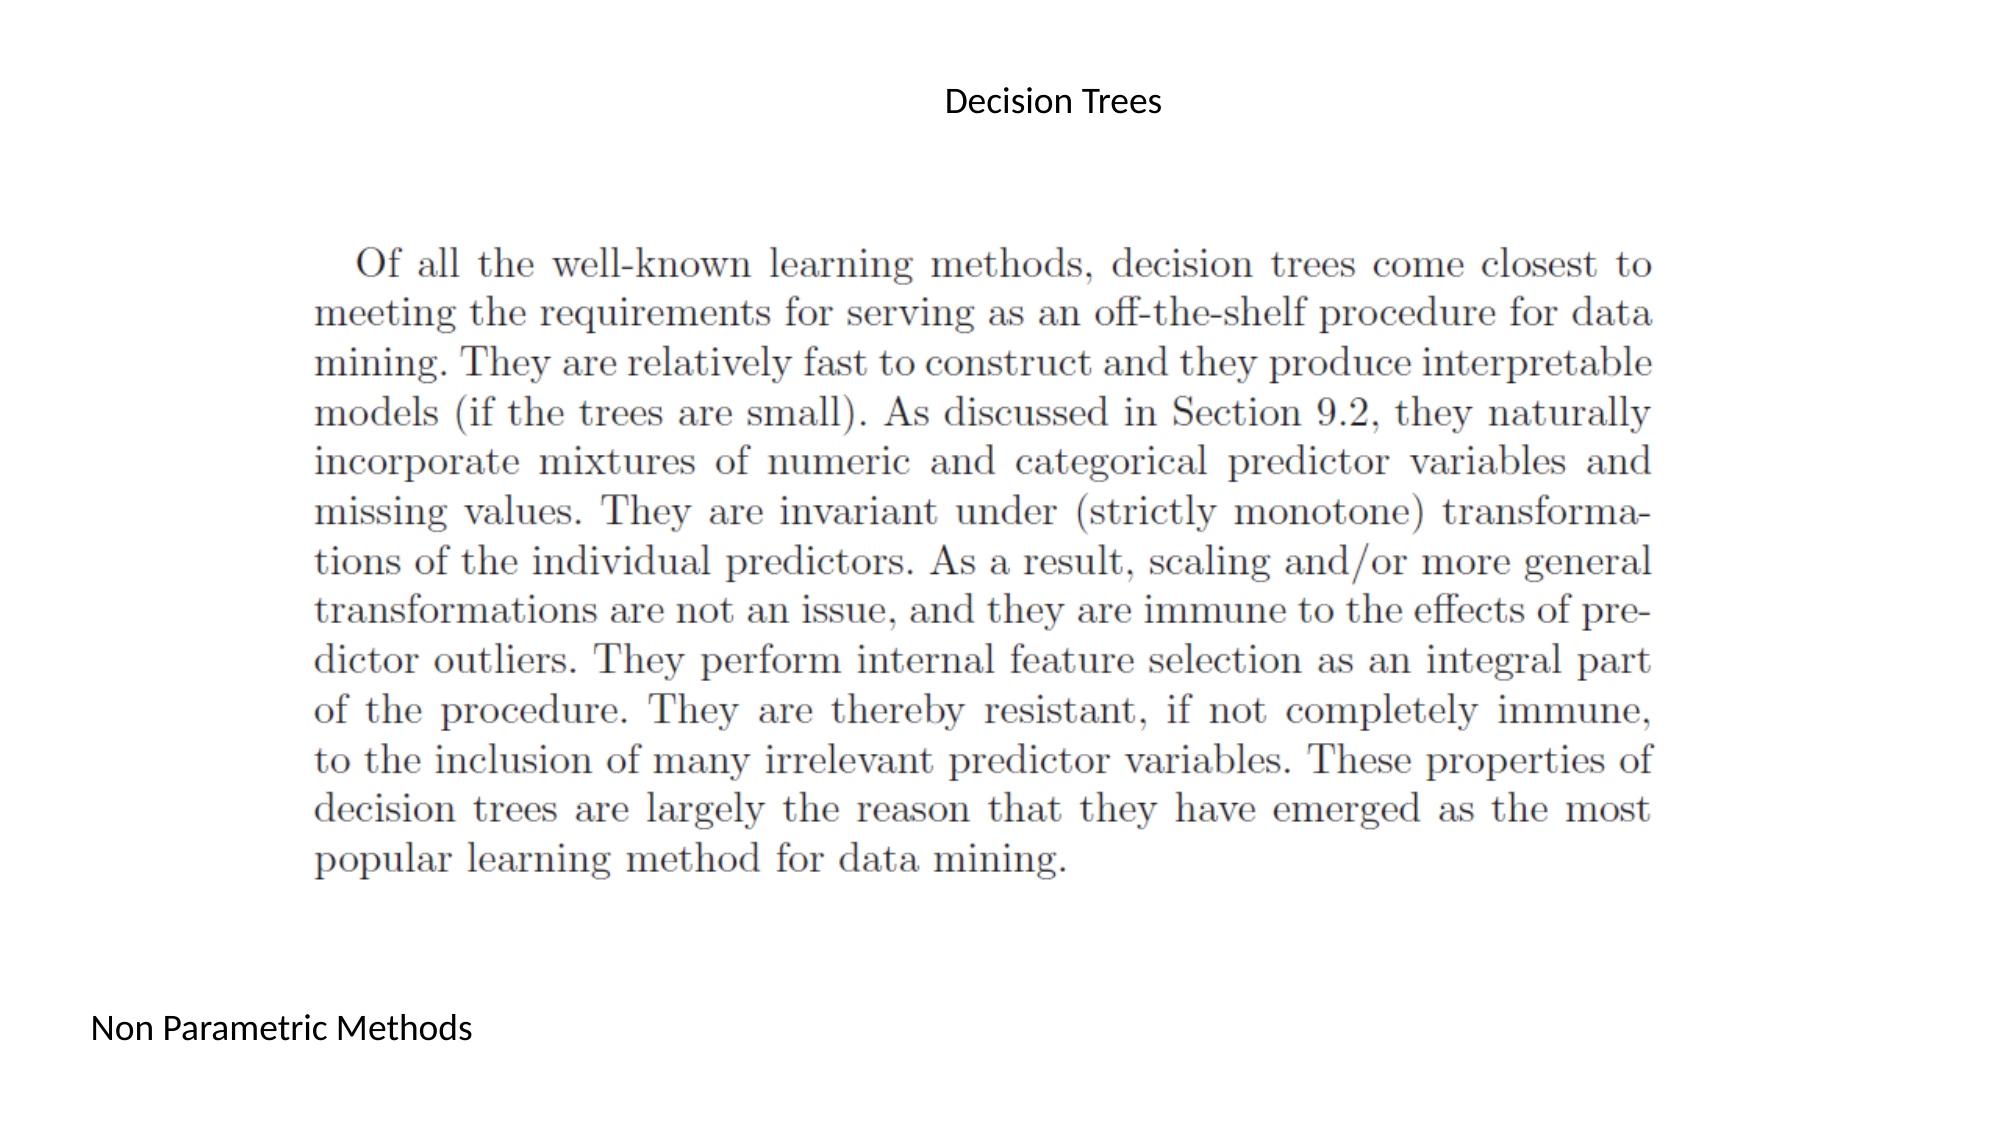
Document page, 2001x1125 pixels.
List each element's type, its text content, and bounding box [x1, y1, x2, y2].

picture [288, 238, 1712, 886]
text_box Decision Trees [501, 68, 1607, 129]
text_box Non Parametric Methods [75, 995, 736, 1056]
